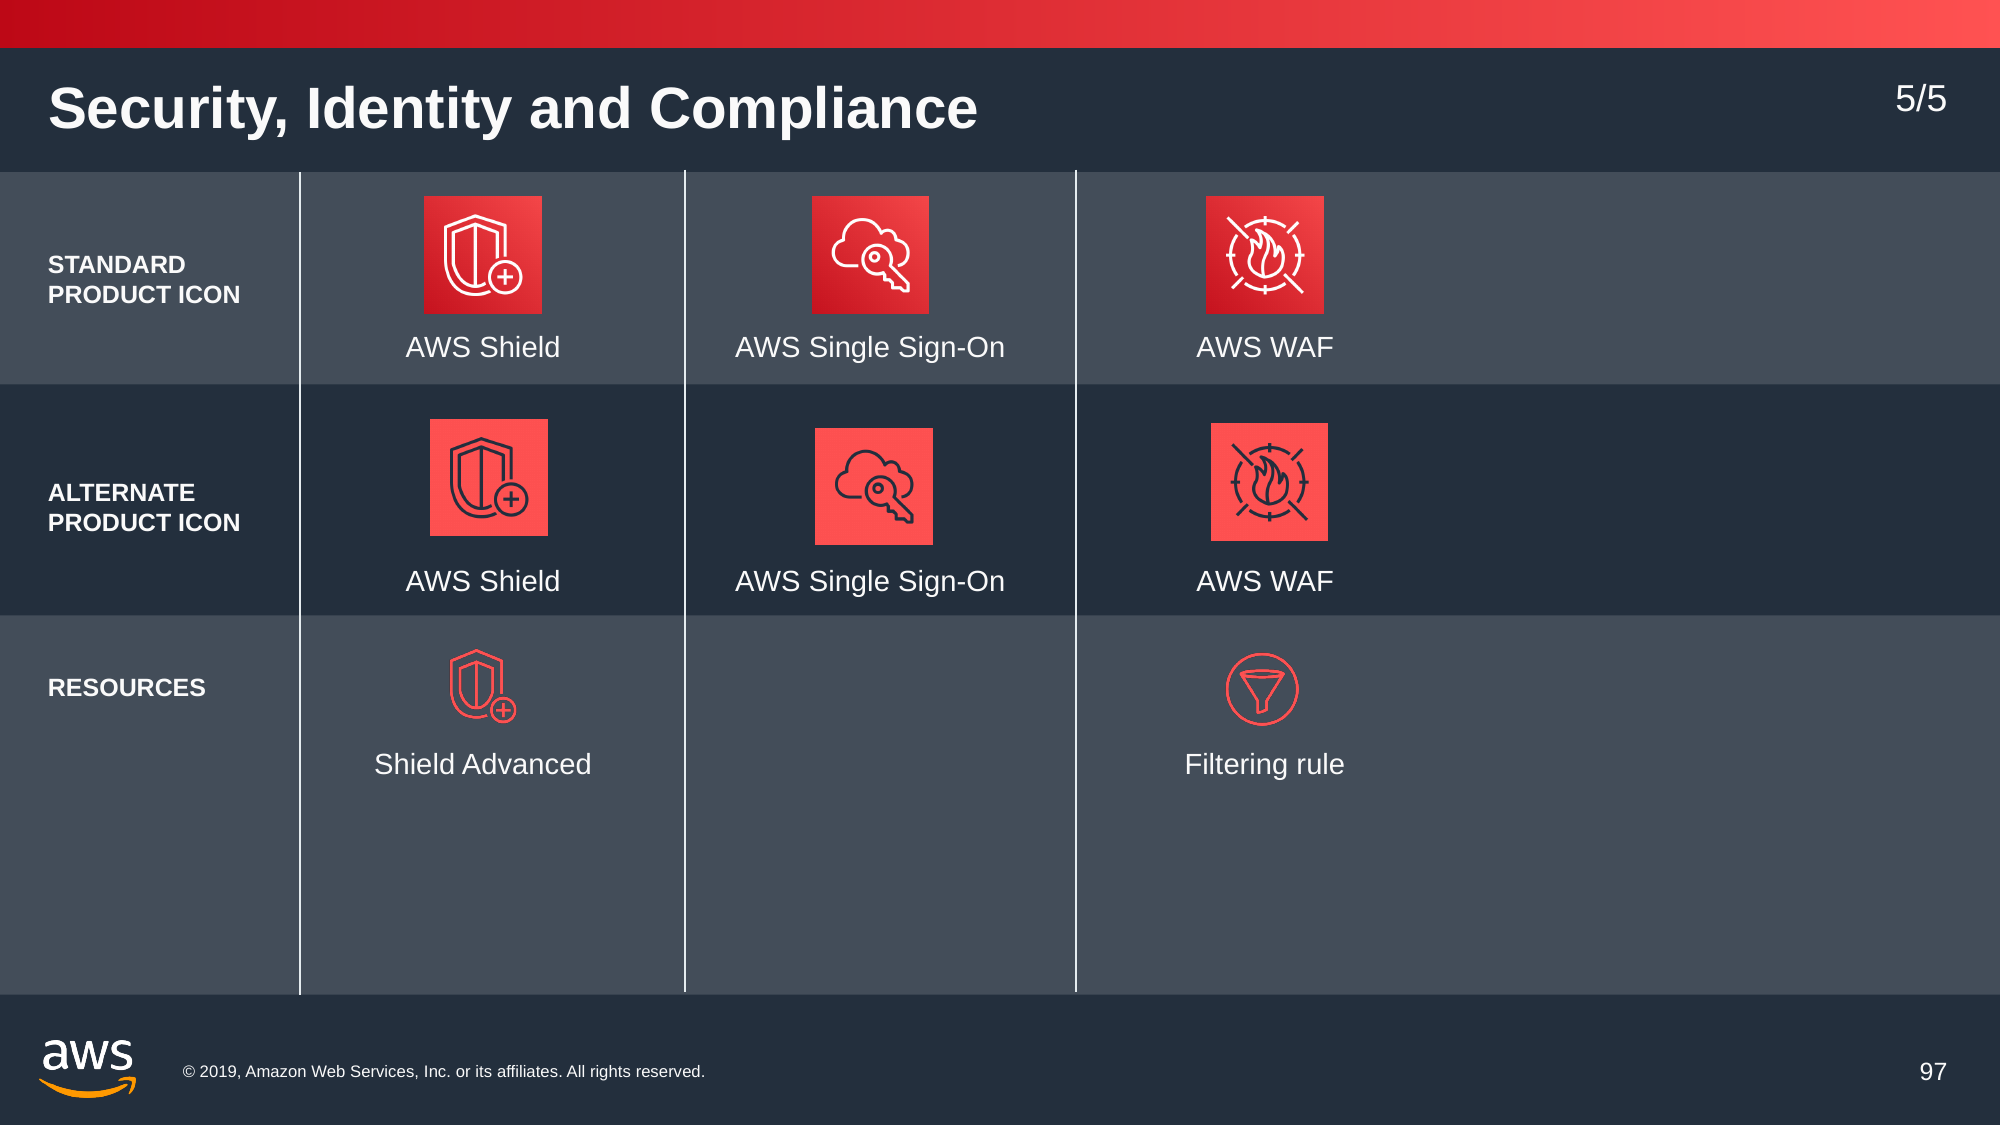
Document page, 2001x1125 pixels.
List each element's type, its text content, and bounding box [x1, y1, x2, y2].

text_box Shield Advanced [294, 738, 672, 788]
text_box AWS WAF [1077, 320, 1454, 371]
text_box AWS Single Sign-On [685, 554, 1060, 605]
picture [39, 1040, 136, 1098]
picture [1211, 423, 1328, 541]
text_box AWS Single Sign-On [685, 320, 1060, 371]
picture [815, 427, 933, 545]
picture [1223, 650, 1301, 728]
picture [430, 419, 548, 536]
text_box 5/5 [1789, 71, 1963, 148]
picture [444, 647, 522, 725]
slide_number 97 [1512, 1040, 1963, 1101]
picture [812, 196, 929, 314]
picture [1206, 196, 1324, 314]
text_box AWS WAF [1077, 554, 1454, 605]
text_box AWS Shield [294, 320, 672, 371]
title Security, Identity and Compliance [33, 64, 1105, 156]
picture [424, 196, 542, 314]
text_box AWS Shield [294, 554, 672, 605]
text_box Filtering rule [1077, 738, 1454, 788]
